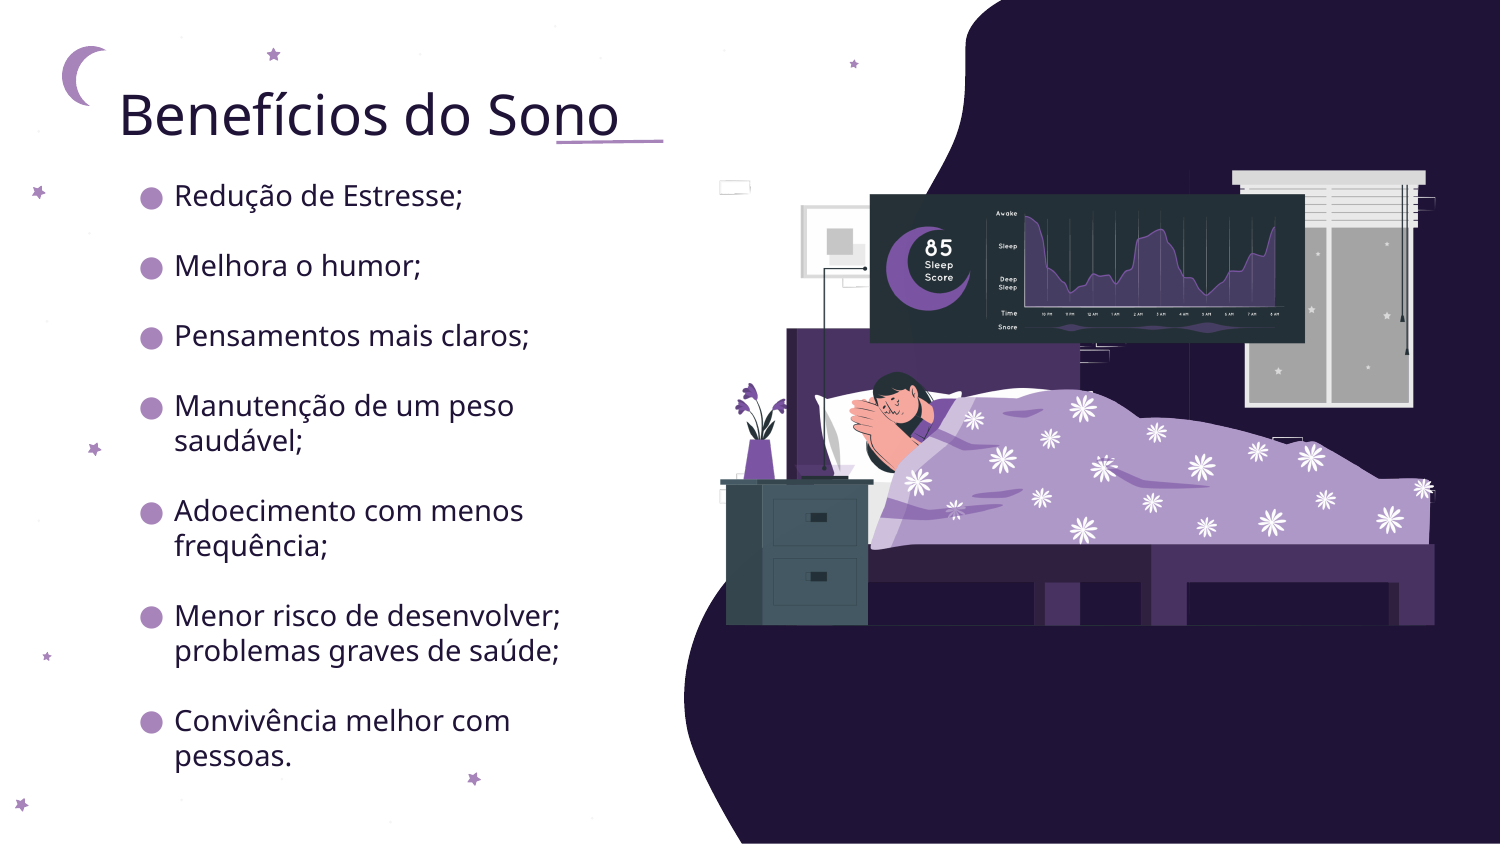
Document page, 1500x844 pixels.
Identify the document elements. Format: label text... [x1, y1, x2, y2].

picture [655, 120, 1500, 685]
title Benefícios do Sono [118, 79, 1382, 140]
list Redução de Estresse; Melhora o humor; Pensamentos mais claros; Manutenção de um peso saudável; Adoecimento com menos frequência; Menor risco de desenvolver; problemas graves de saúde; Convivência melhor com pessoas. [134, 162, 610, 643]
